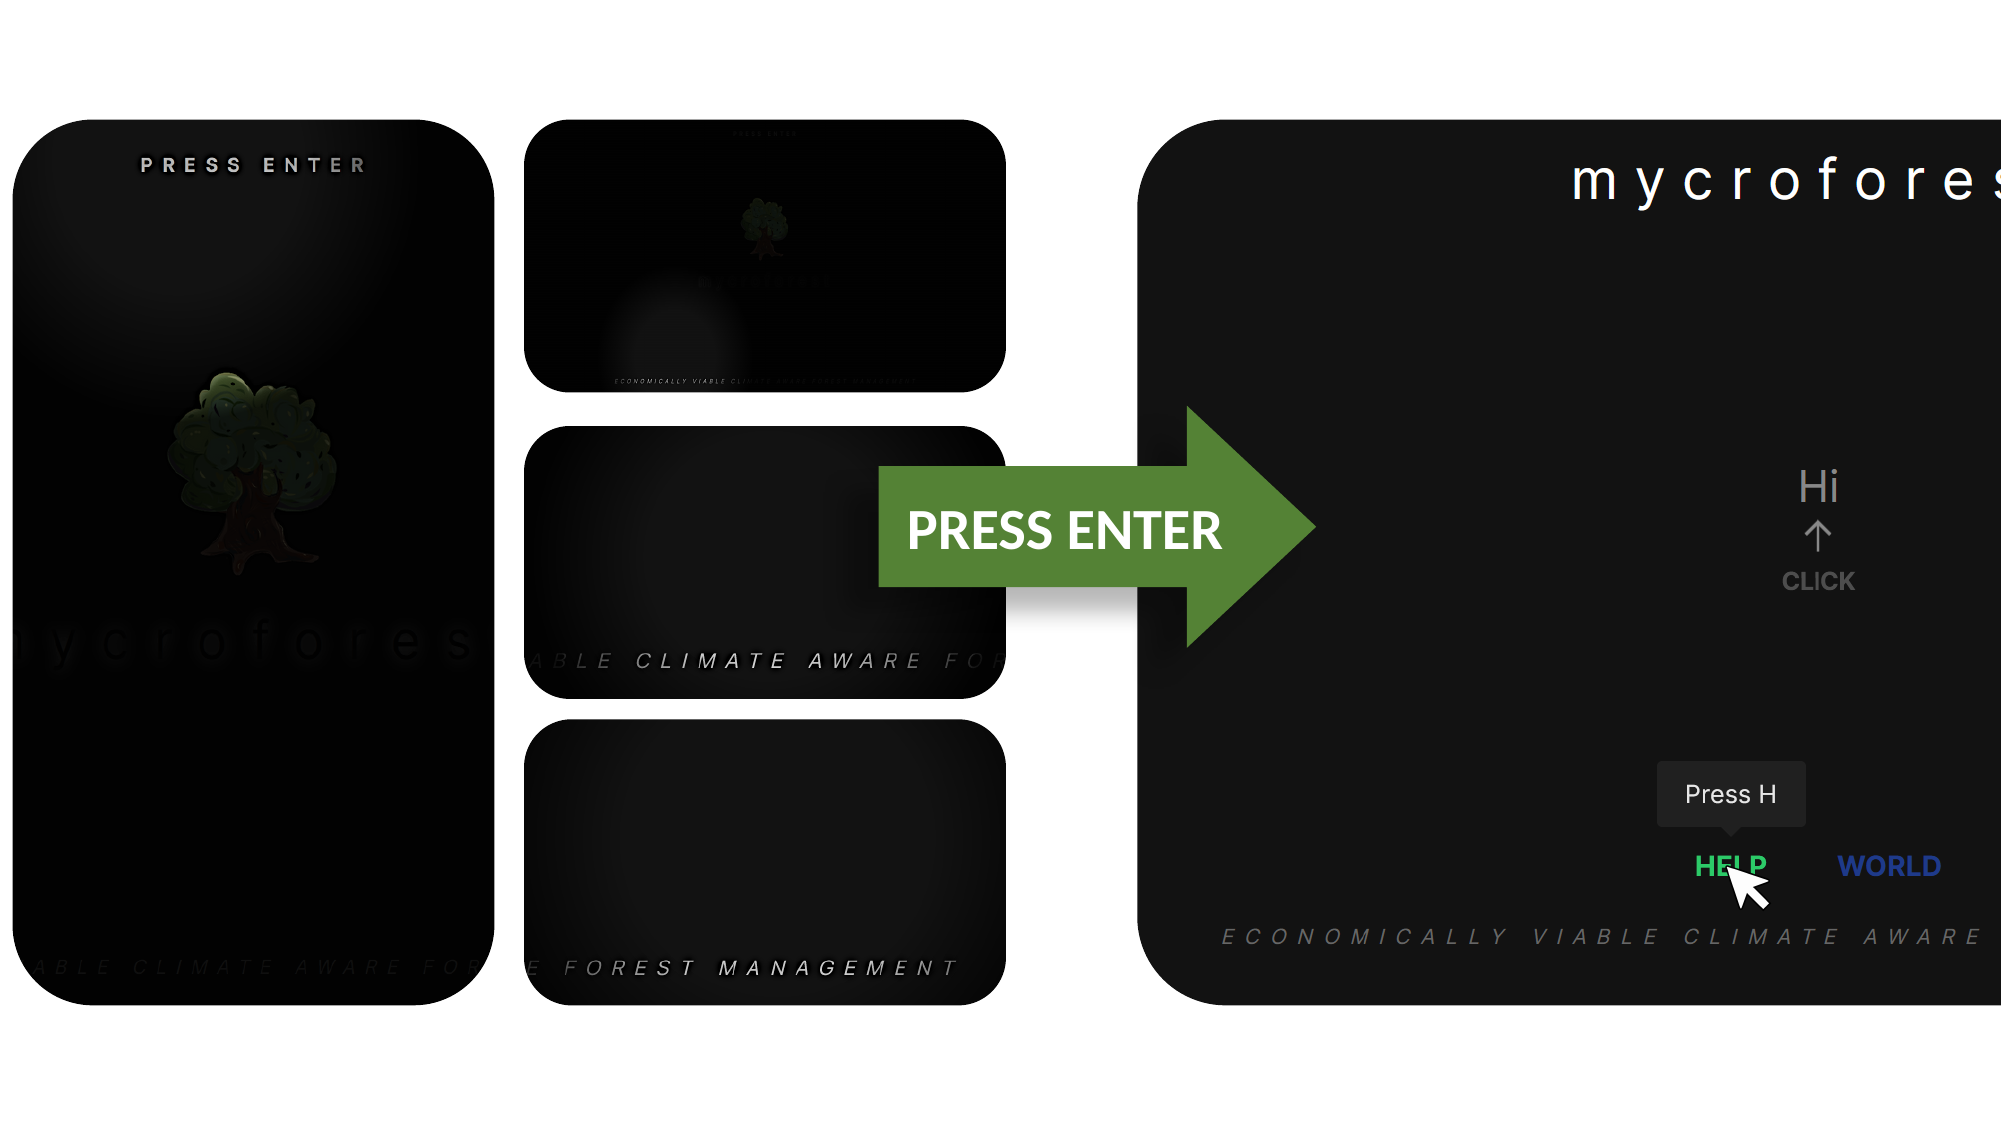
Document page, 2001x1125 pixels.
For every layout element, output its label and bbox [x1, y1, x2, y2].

text_box [0, 119, 2000, 1006]
